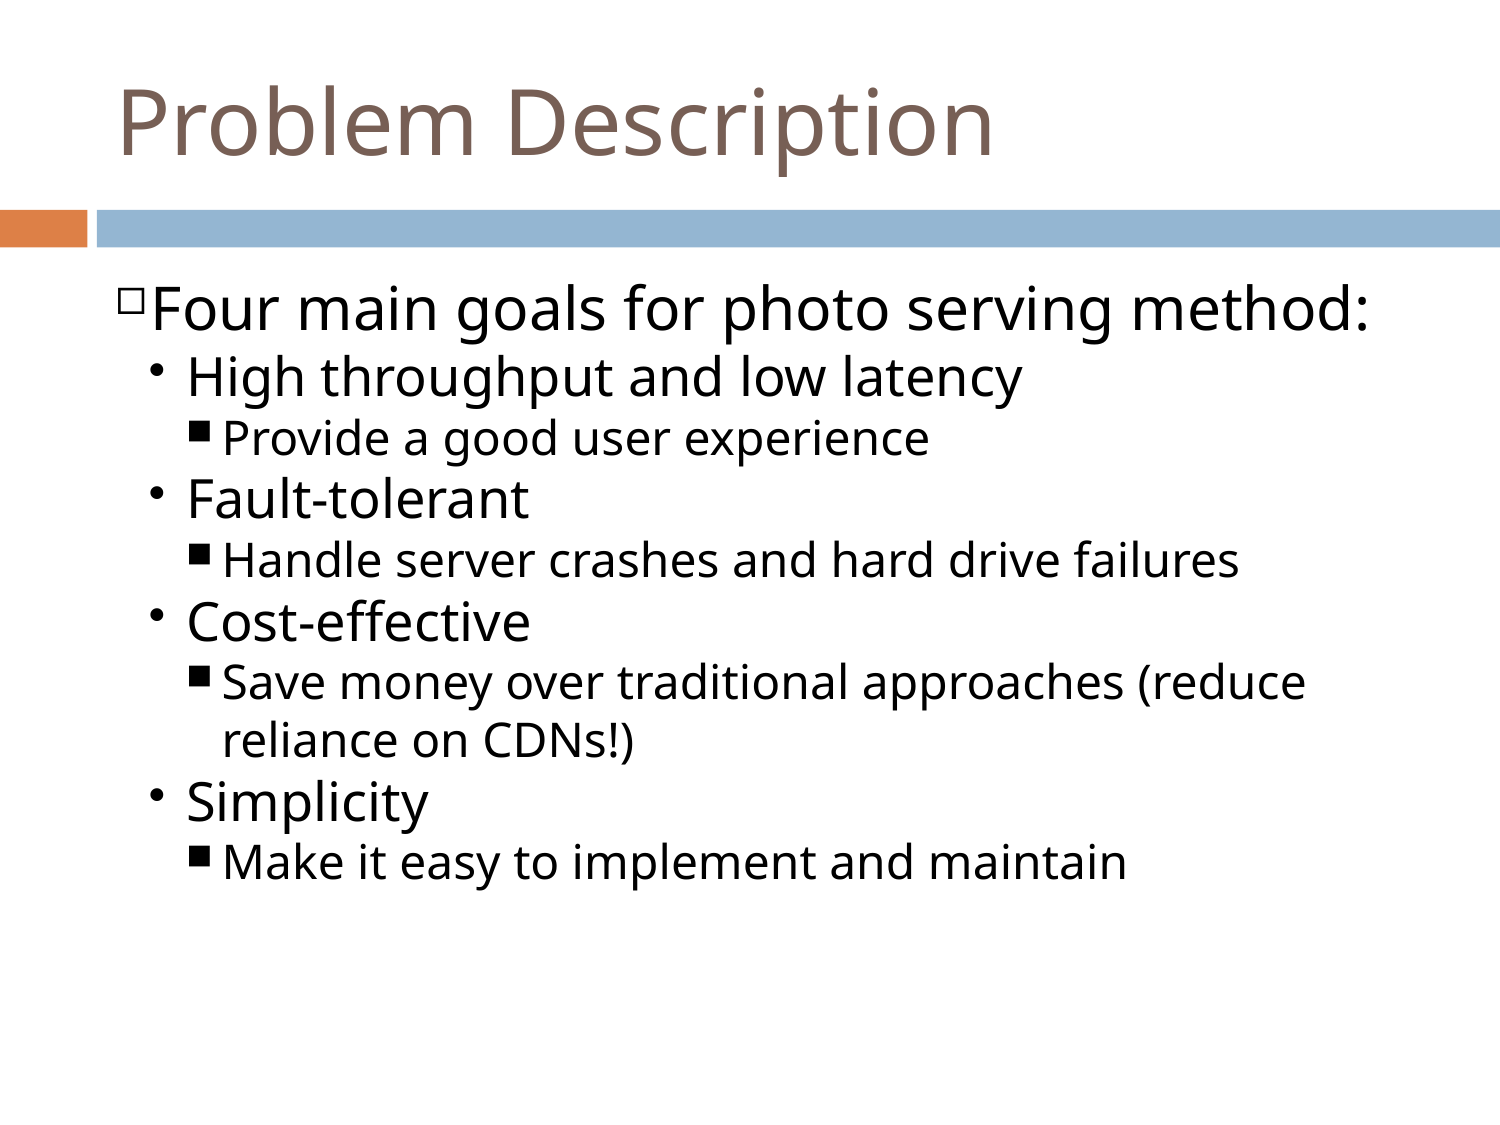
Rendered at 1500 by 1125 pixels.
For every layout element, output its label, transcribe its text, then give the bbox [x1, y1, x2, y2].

text_box Problem Description [100, 37, 1438, 200]
text_box Four main goals for photo serving method: High throughput and low latency Provide a good user experience Fault-tolerant Handle server crashes and hard drive failures Cost-effective Save money over traditional approaches (reduce reliance on CDNs!) Simplicity Make it easy to implement and maintain [100, 262, 1438, 1000]
